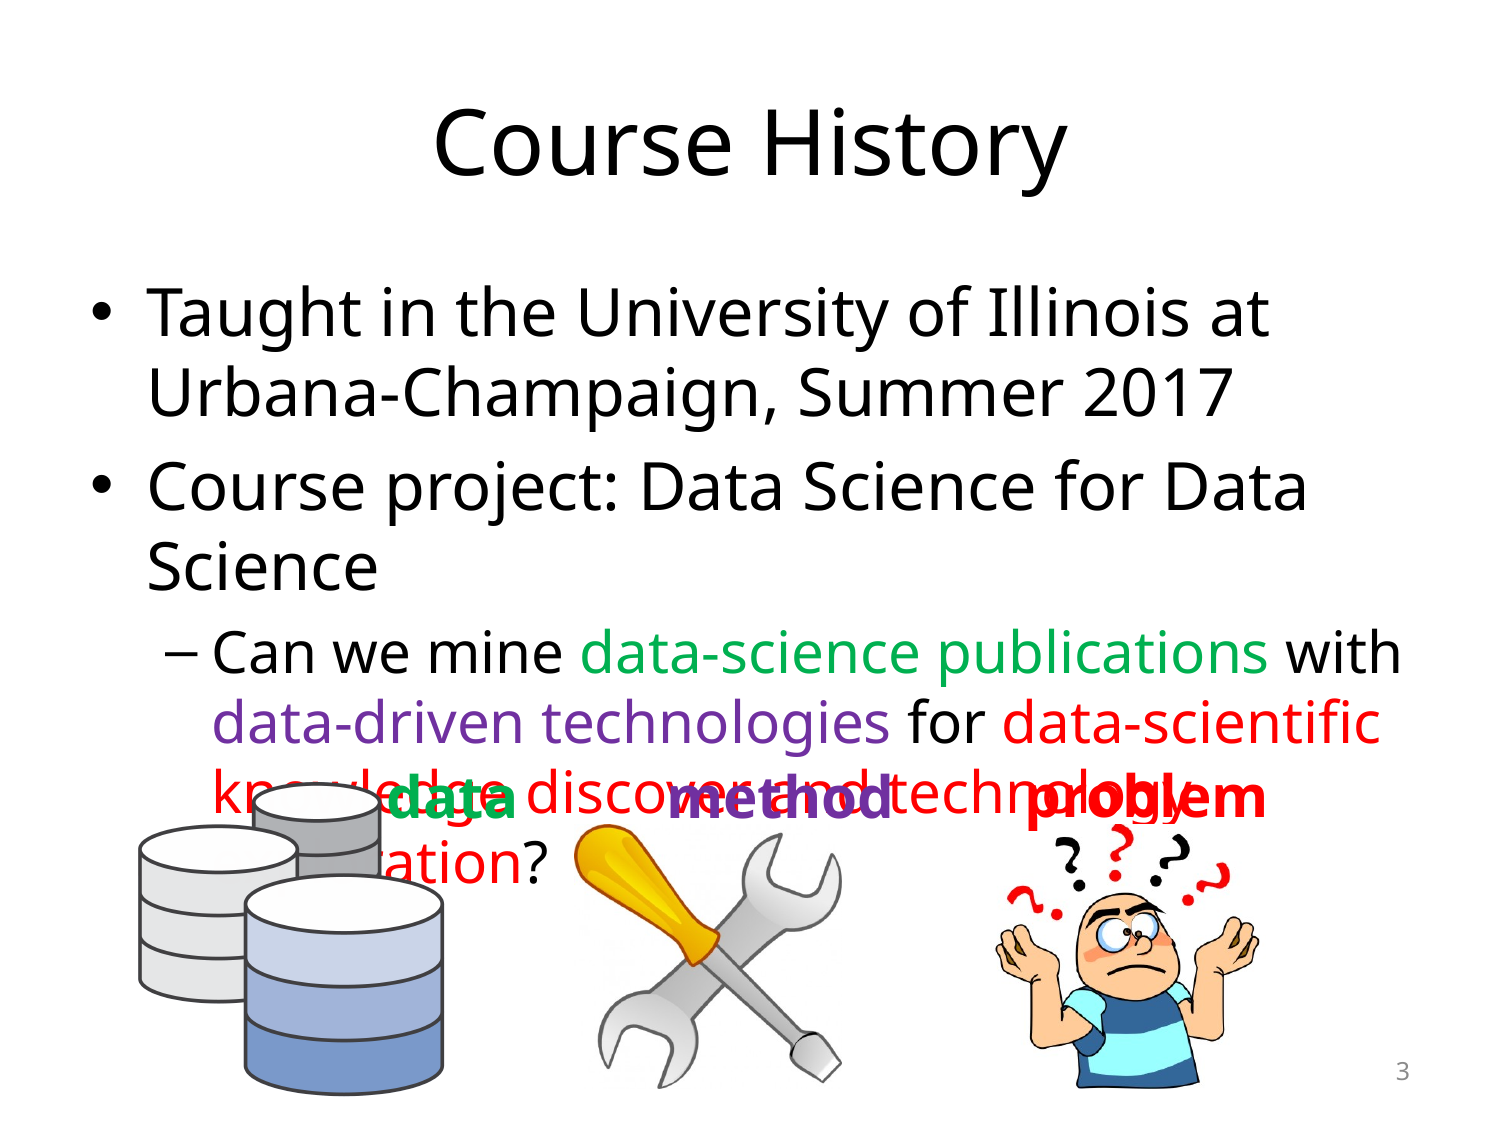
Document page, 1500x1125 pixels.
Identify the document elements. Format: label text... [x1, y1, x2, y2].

title Course History [75, 45, 1425, 233]
text_box problem [1009, 752, 1284, 837]
picture [574, 824, 843, 1090]
slide_number 3 [1074, 1042, 1425, 1103]
list Taught in the University of Illinois at Urbana-Champaign, Summer 2017 Course project: Data Science for Data Science Can we mine data-science publications with data-driven technologies for data-scientific knowledge discover and technology exploration? [75, 262, 1425, 1005]
picture [984, 824, 1269, 1090]
text_box data [478, 752, 534, 838]
text_box method [651, 752, 909, 838]
picture [104, 752, 478, 1125]
